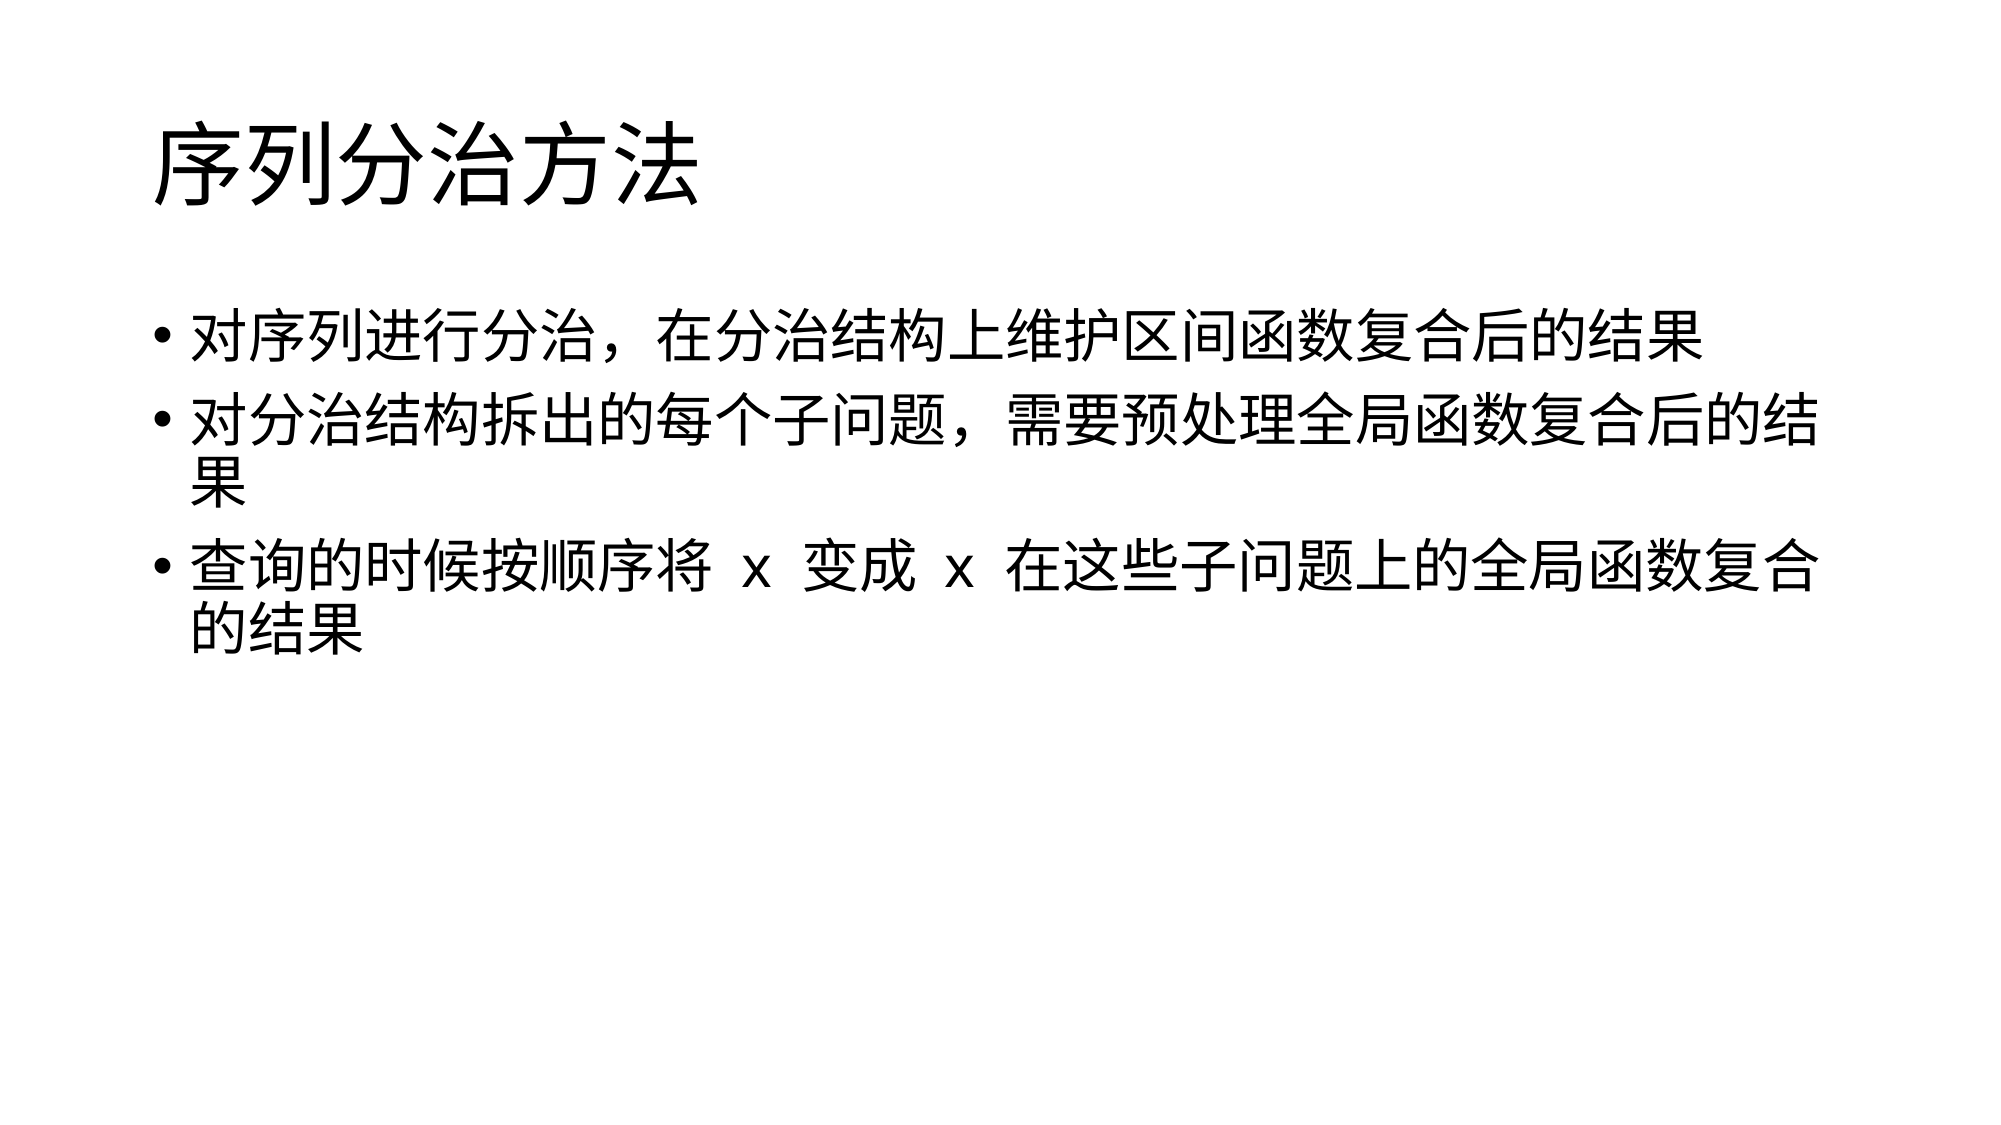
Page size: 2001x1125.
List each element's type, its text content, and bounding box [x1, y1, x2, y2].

list 对序列进行分治，在分治结构上维护区间函数复合后的结果 对分治结构拆出的每个子问题，需要预处理全局函数复合后的结果 查询的时候按顺序将 x 变成 x 在这些子问题上的全局函数复合的结果 [137, 299, 1863, 1014]
title 序列分治方法 [137, 59, 1863, 278]
